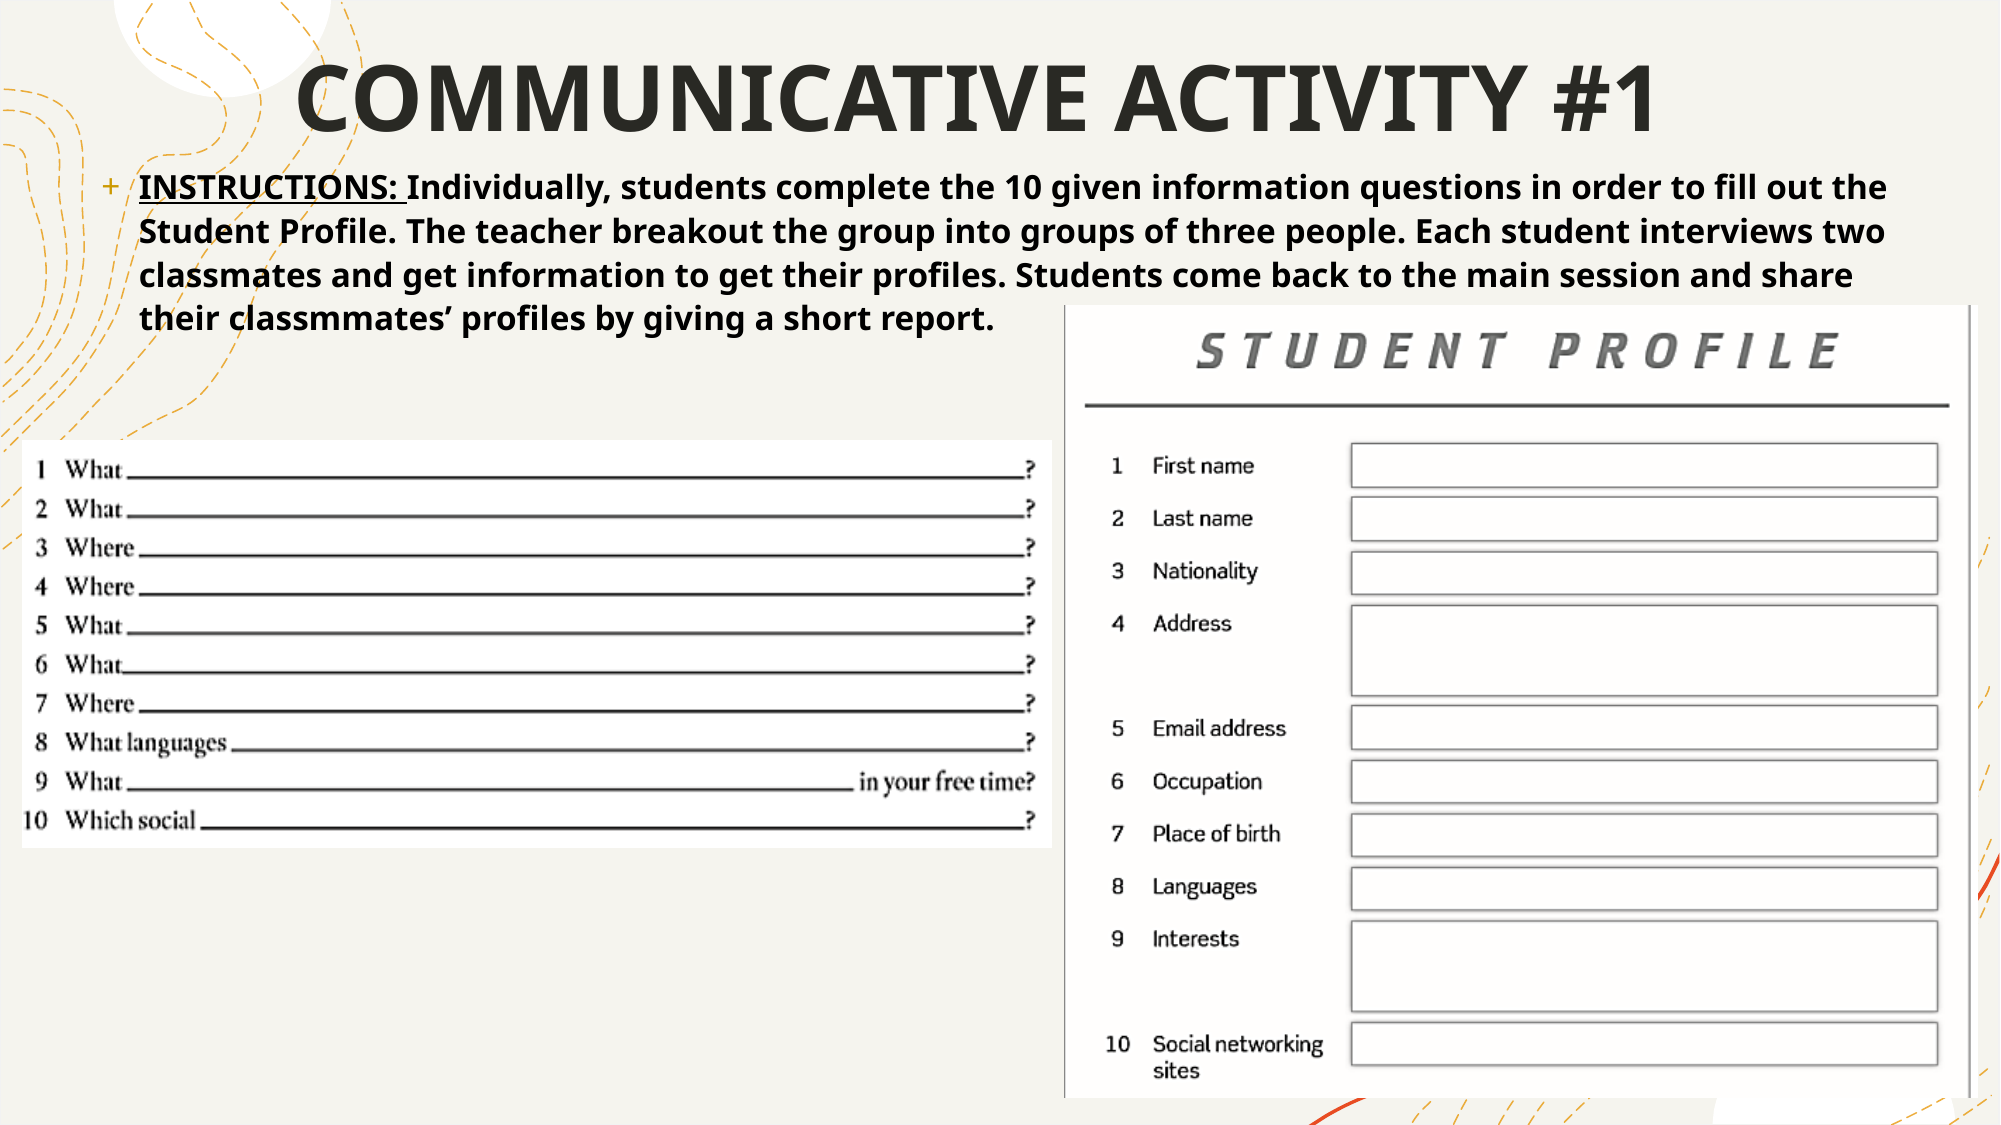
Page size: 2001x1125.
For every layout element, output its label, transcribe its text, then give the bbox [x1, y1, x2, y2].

picture [1063, 305, 1978, 1098]
title COMMUNICATIVE ACTIVITY #1 [117, 27, 1842, 154]
picture [22, 440, 1052, 848]
list INSTRUCTIONS: Individually, students complete the 10 given information questions in order to fill out the Student Profile. The teacher breakout the group into groups of three people. Each student interviews two classmates and get information to get their profiles. Students come back to the main session and share their classmmates’ profiles by giving a short report. [86, 154, 1935, 353]
